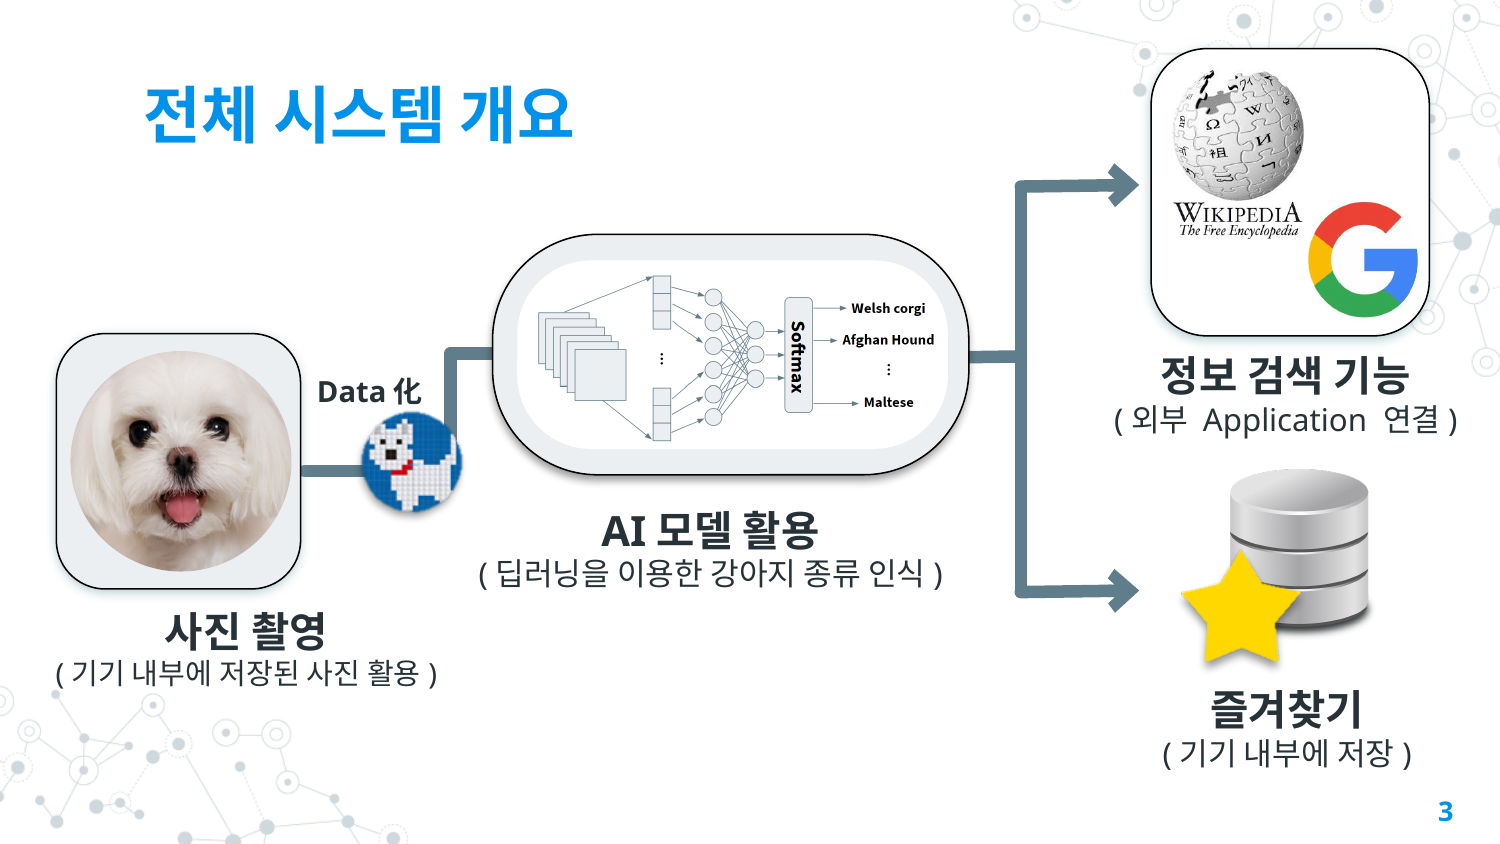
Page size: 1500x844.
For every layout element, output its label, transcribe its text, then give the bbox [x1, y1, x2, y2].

text_box 사진 촬영 (기기 내부에 저장된 사진 활용) [16, 590, 477, 706]
text_box [75, 579, 282, 589]
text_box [304, 353, 487, 472]
text_box [296, 424, 301, 561]
text_box AI모델 활용 (딥러닝을 이용한 강아지 종류 인식) [406, 489, 1016, 607]
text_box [1150, 48, 1430, 337]
picture [0, 0, 1500, 844]
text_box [974, 356, 1016, 361]
text_box 즐겨찾기 (기기 내부에 저장) [1115, 668, 1460, 787]
text_box 정보 검색 기능 (외부 Application 연결) [1093, 335, 1479, 453]
slide_number 3 [1378, 779, 1469, 844]
text_box [56, 333, 288, 568]
title 전체 시스템 개요 [128, 50, 670, 166]
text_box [492, 234, 970, 476]
